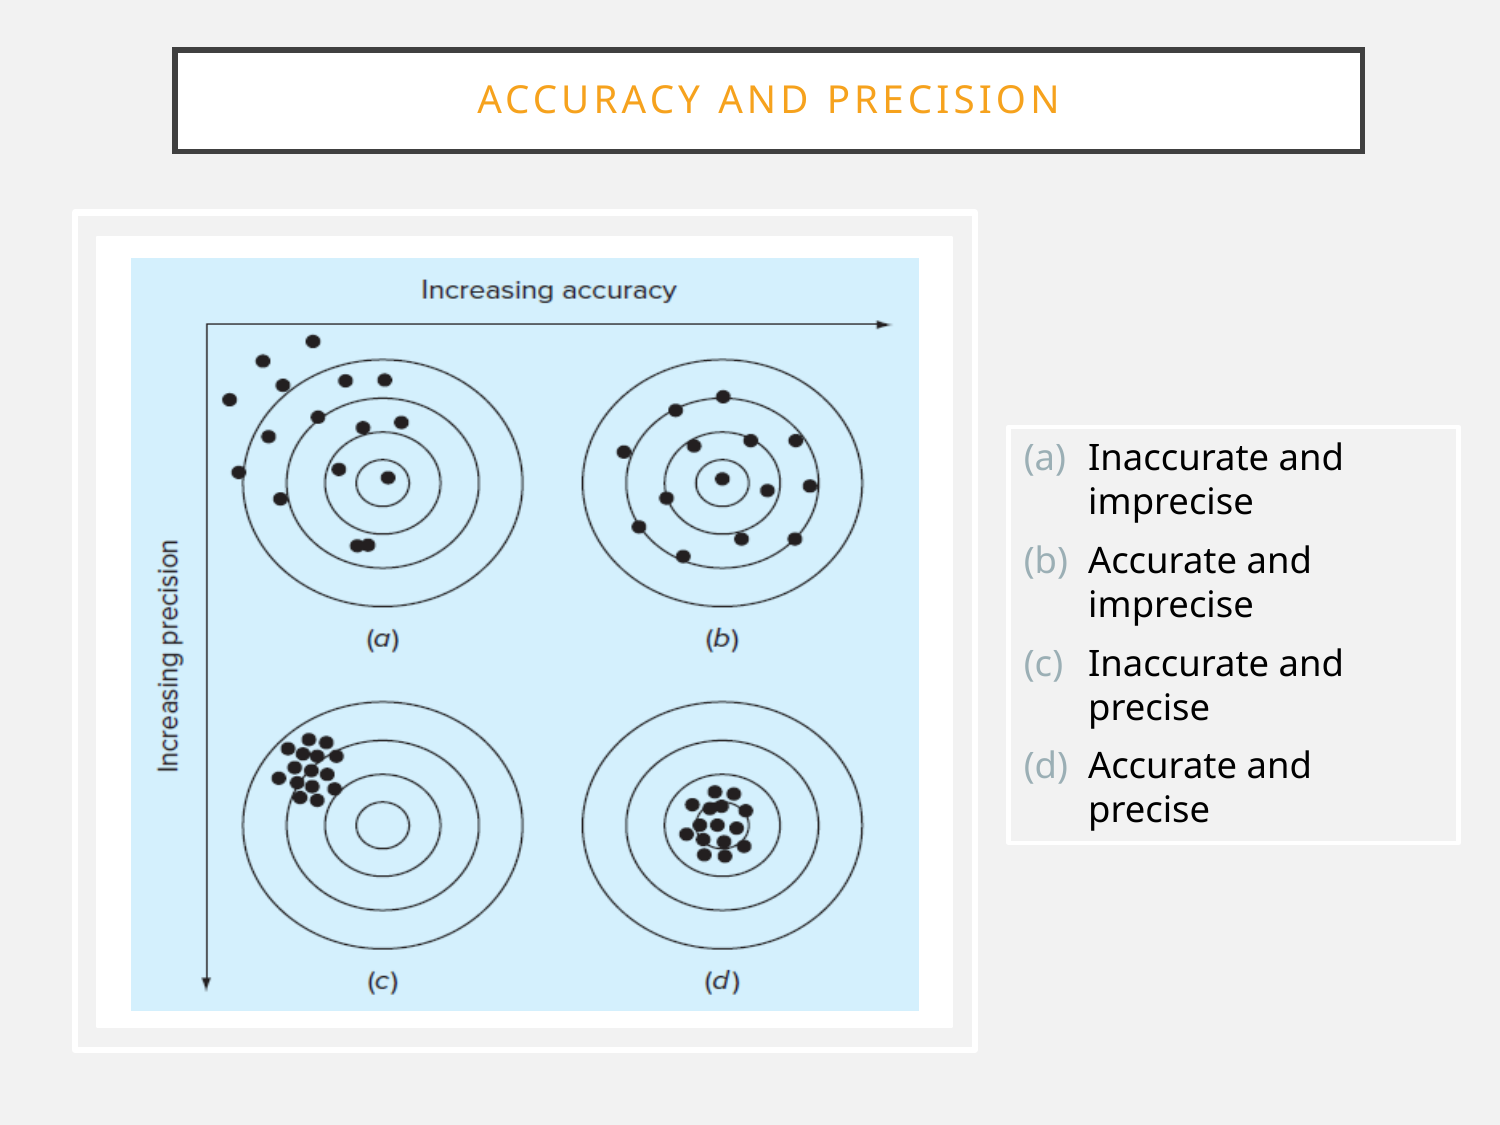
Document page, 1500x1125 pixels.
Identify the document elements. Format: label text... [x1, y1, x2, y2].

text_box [74, 212, 975, 1050]
list Inaccurate and imprecise Accurate and imprecise Inaccurate and precise Accurate and precise [1008, 426, 1459, 843]
title Accuracy and precision [172, 47, 1365, 154]
